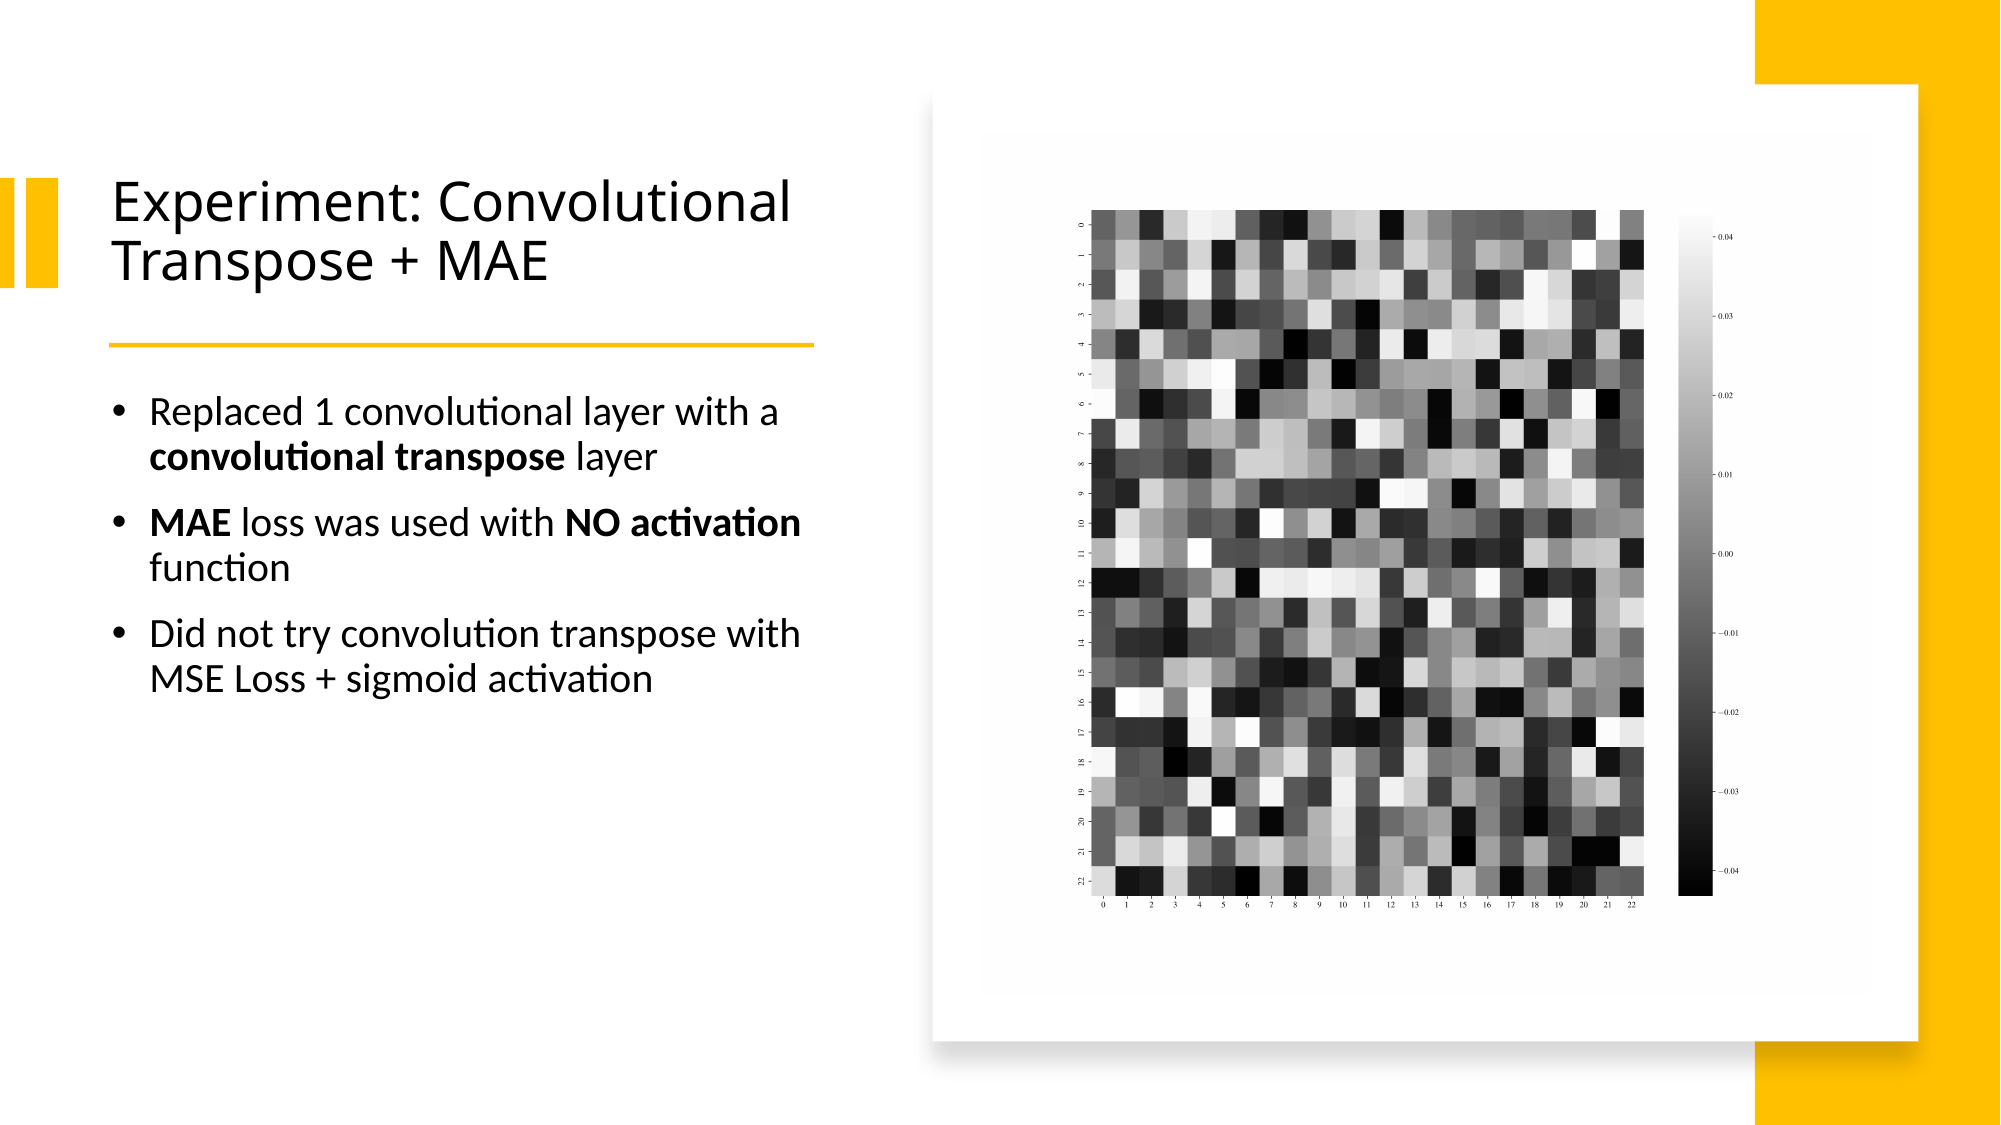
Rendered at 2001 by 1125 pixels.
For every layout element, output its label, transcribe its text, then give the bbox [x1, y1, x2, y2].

title Experiment: Convolutional Transpose + MAE [96, 140, 845, 326]
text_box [0, 177, 59, 289]
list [980, 131, 1871, 994]
text_box [108, 342, 815, 348]
text_box [0, 0, 1754, 1125]
list Replaced 1 convolutional layer with a convolutional transpose layer MAE loss was used with NO activation function Did not try convolution transpose with MSE Loss + sigmoid activation [96, 382, 845, 1036]
text_box [932, 83, 1919, 1042]
text_box [1754, 0, 2000, 1125]
